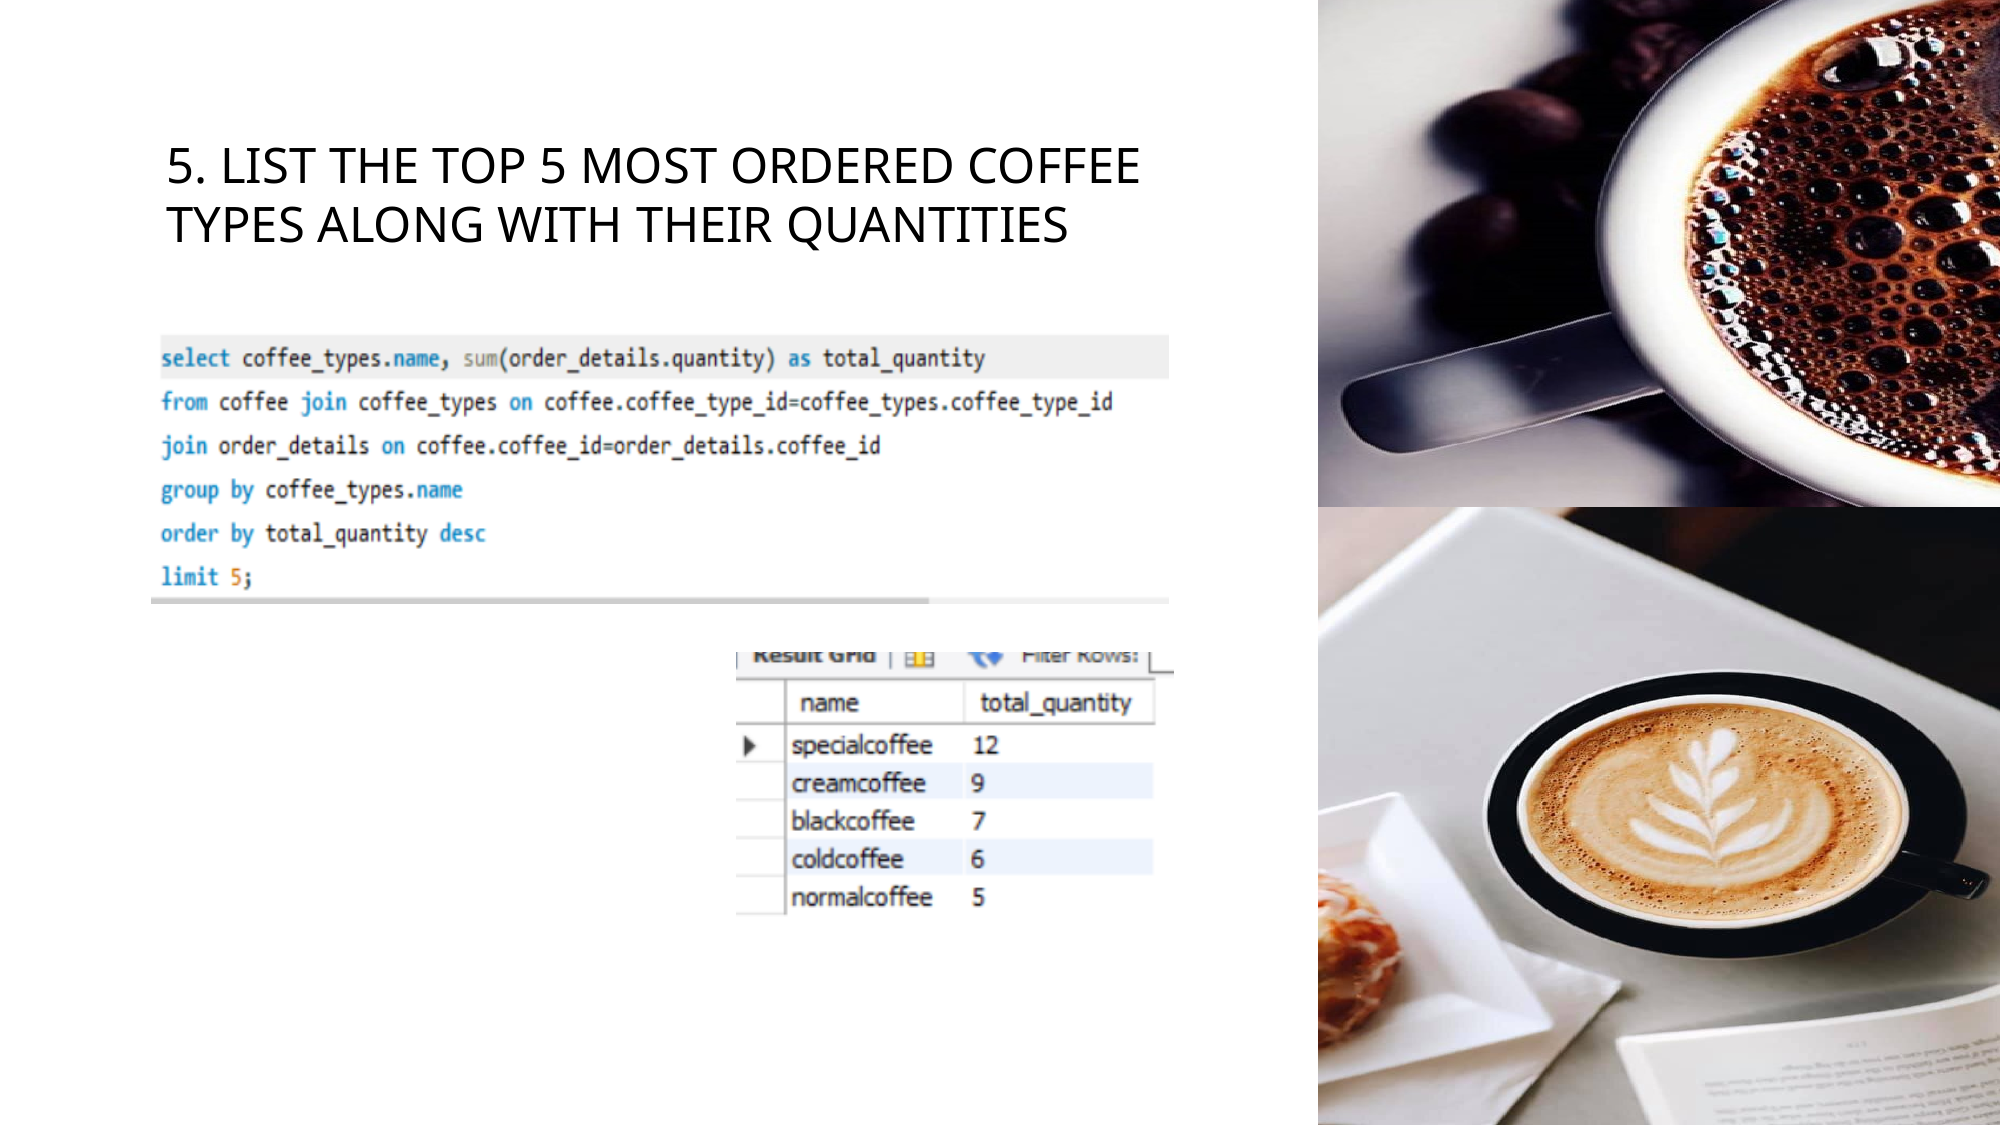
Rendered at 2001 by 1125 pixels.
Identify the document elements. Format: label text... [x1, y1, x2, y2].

picture [736, 652, 1174, 924]
picture [151, 332, 1169, 604]
picture [1318, 0, 2000, 1125]
title 5. LIST THE TOP 5 MOST ORDERED COFFEE TYPES ALONG WITH THEIR QUANTITIES [151, 133, 1174, 254]
